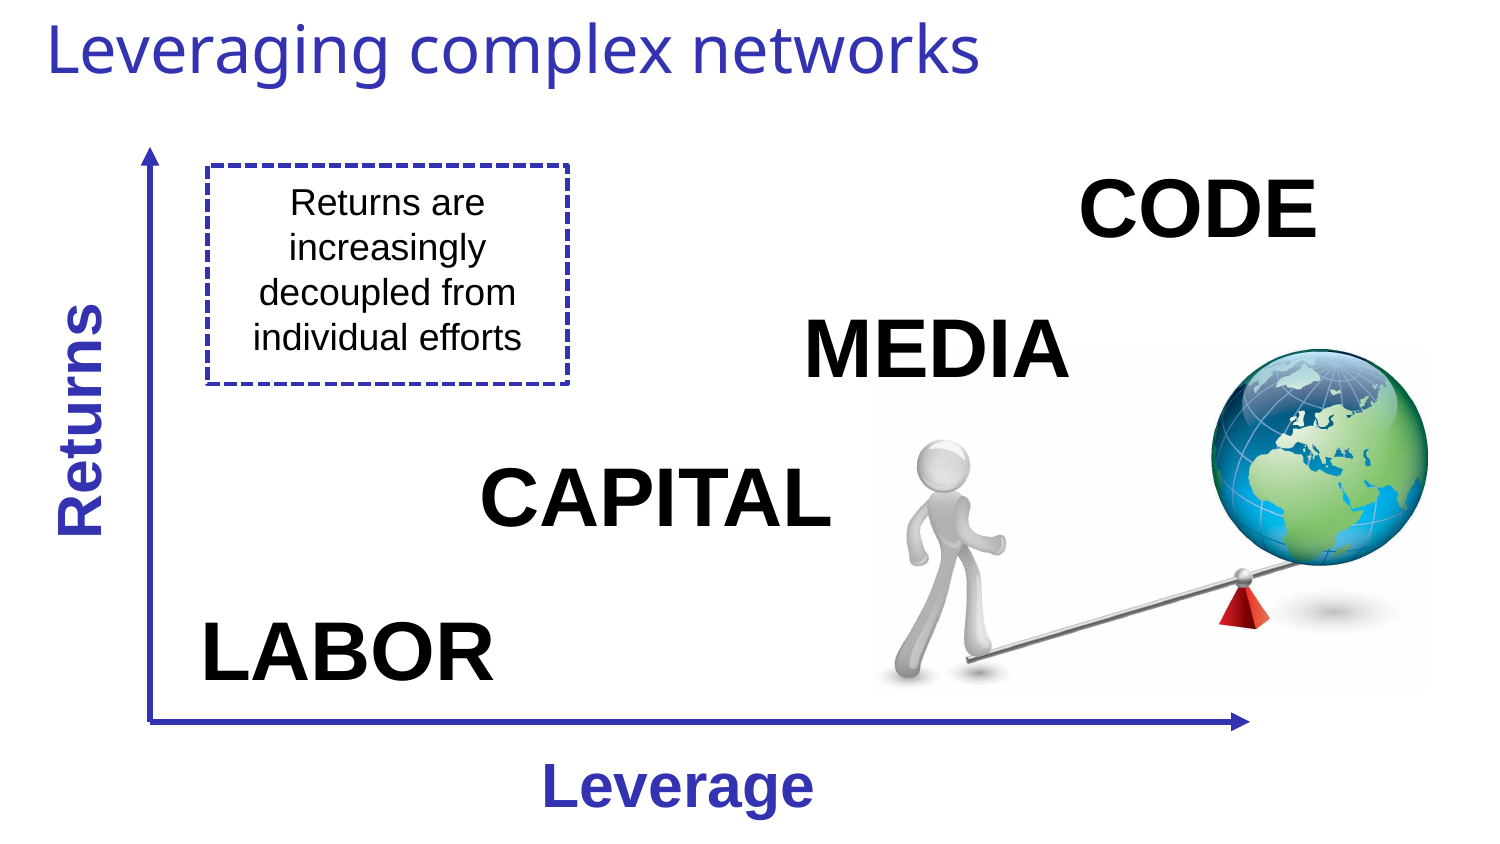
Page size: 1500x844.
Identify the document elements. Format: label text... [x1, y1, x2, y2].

text_box MEDIA [789, 286, 1087, 402]
text_box Returns [31, 288, 122, 555]
text_box LABOR [185, 589, 511, 705]
text_box CODE [1064, 146, 1334, 262]
text_box Leverage [526, 737, 831, 828]
text_box CAPITAL [464, 435, 849, 551]
picture [872, 349, 1428, 691]
text_box [205, 163, 570, 386]
title Leveraging complex networks [0, 0, 1463, 94]
